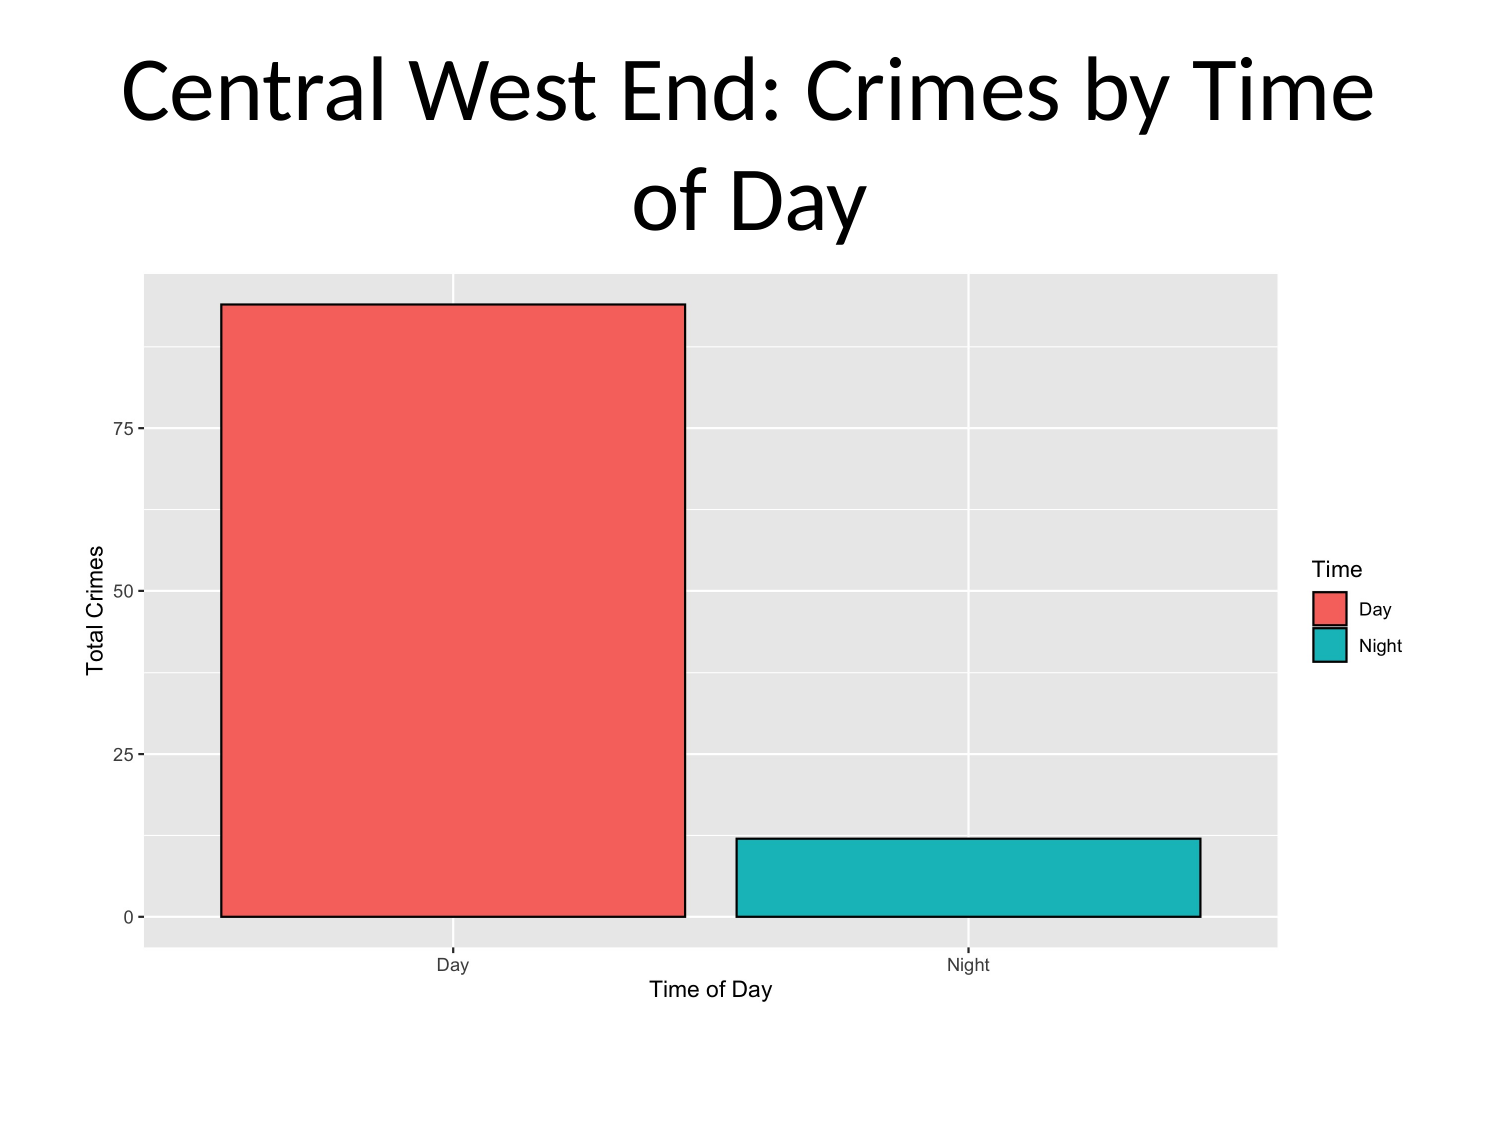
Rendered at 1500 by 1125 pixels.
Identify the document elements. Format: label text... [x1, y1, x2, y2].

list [74, 262, 1426, 1013]
title Central West End: Crimes by Time of Day [75, 45, 1425, 233]
